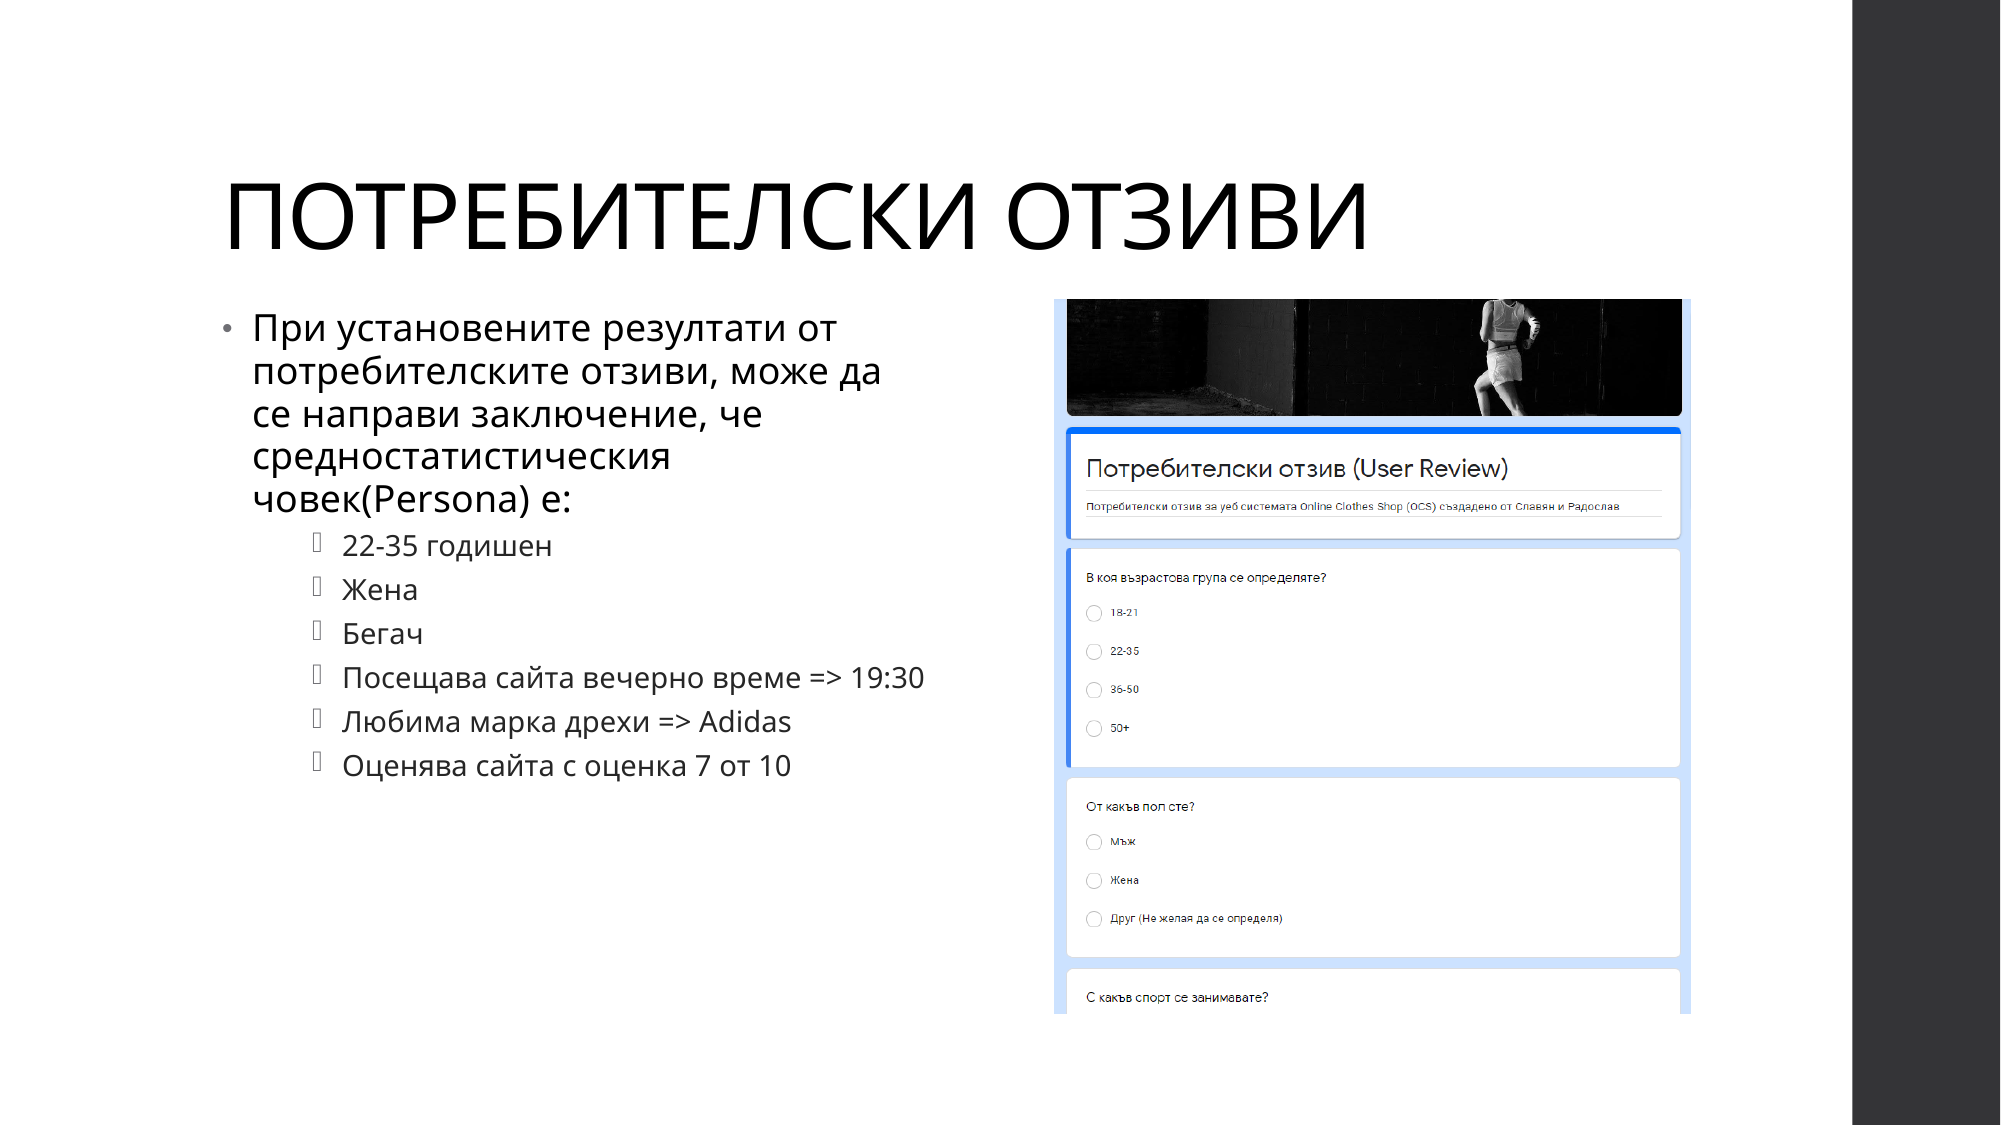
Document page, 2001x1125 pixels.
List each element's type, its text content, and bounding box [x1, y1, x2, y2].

title ПОТРЕБИТЕЛСКИ ОТЗИВИ [206, 60, 1797, 278]
list При установените резултати от потребителските отзиви, може да се направи заключение, че средностатистическия човек(Persona) е: 22-35 годишен Жена Бегач Посещава сайта вечерно време => 19:30 Любима марка дрехи => Adidas Оценява сайта с оценка 7 от 10 [206, 299, 942, 1014]
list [1053, 299, 1692, 1015]
